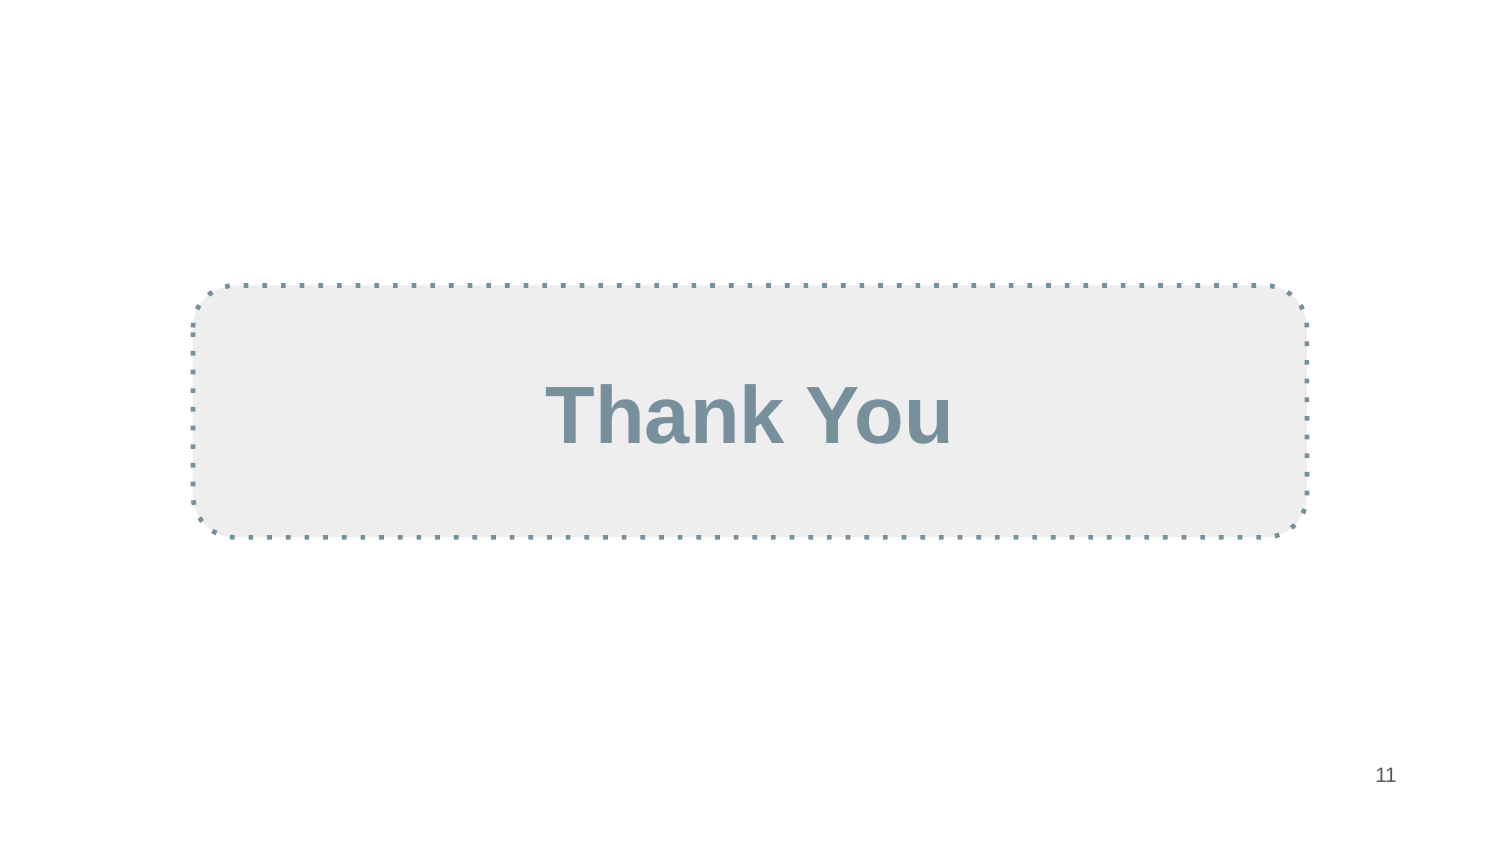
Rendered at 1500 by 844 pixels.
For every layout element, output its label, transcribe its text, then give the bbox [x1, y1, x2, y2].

text_box Thank You [192, 285, 1307, 538]
slide_number ‹#› [1334, 751, 1412, 797]
